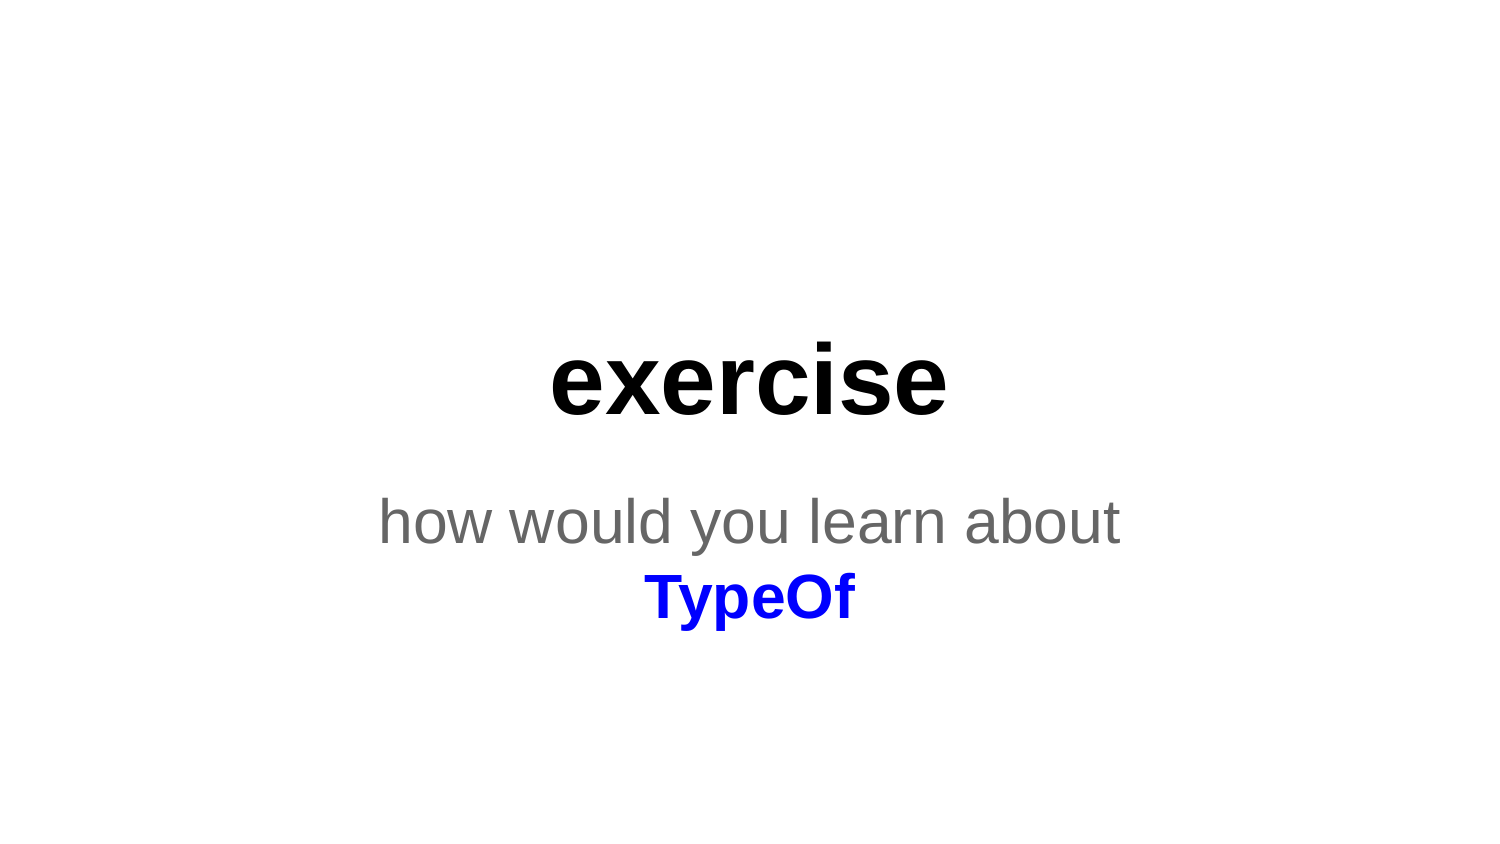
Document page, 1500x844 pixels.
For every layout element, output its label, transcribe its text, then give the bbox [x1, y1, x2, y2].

title exercise [112, 259, 1388, 450]
subtitle how would you learn about TypeOf [112, 465, 1388, 638]
